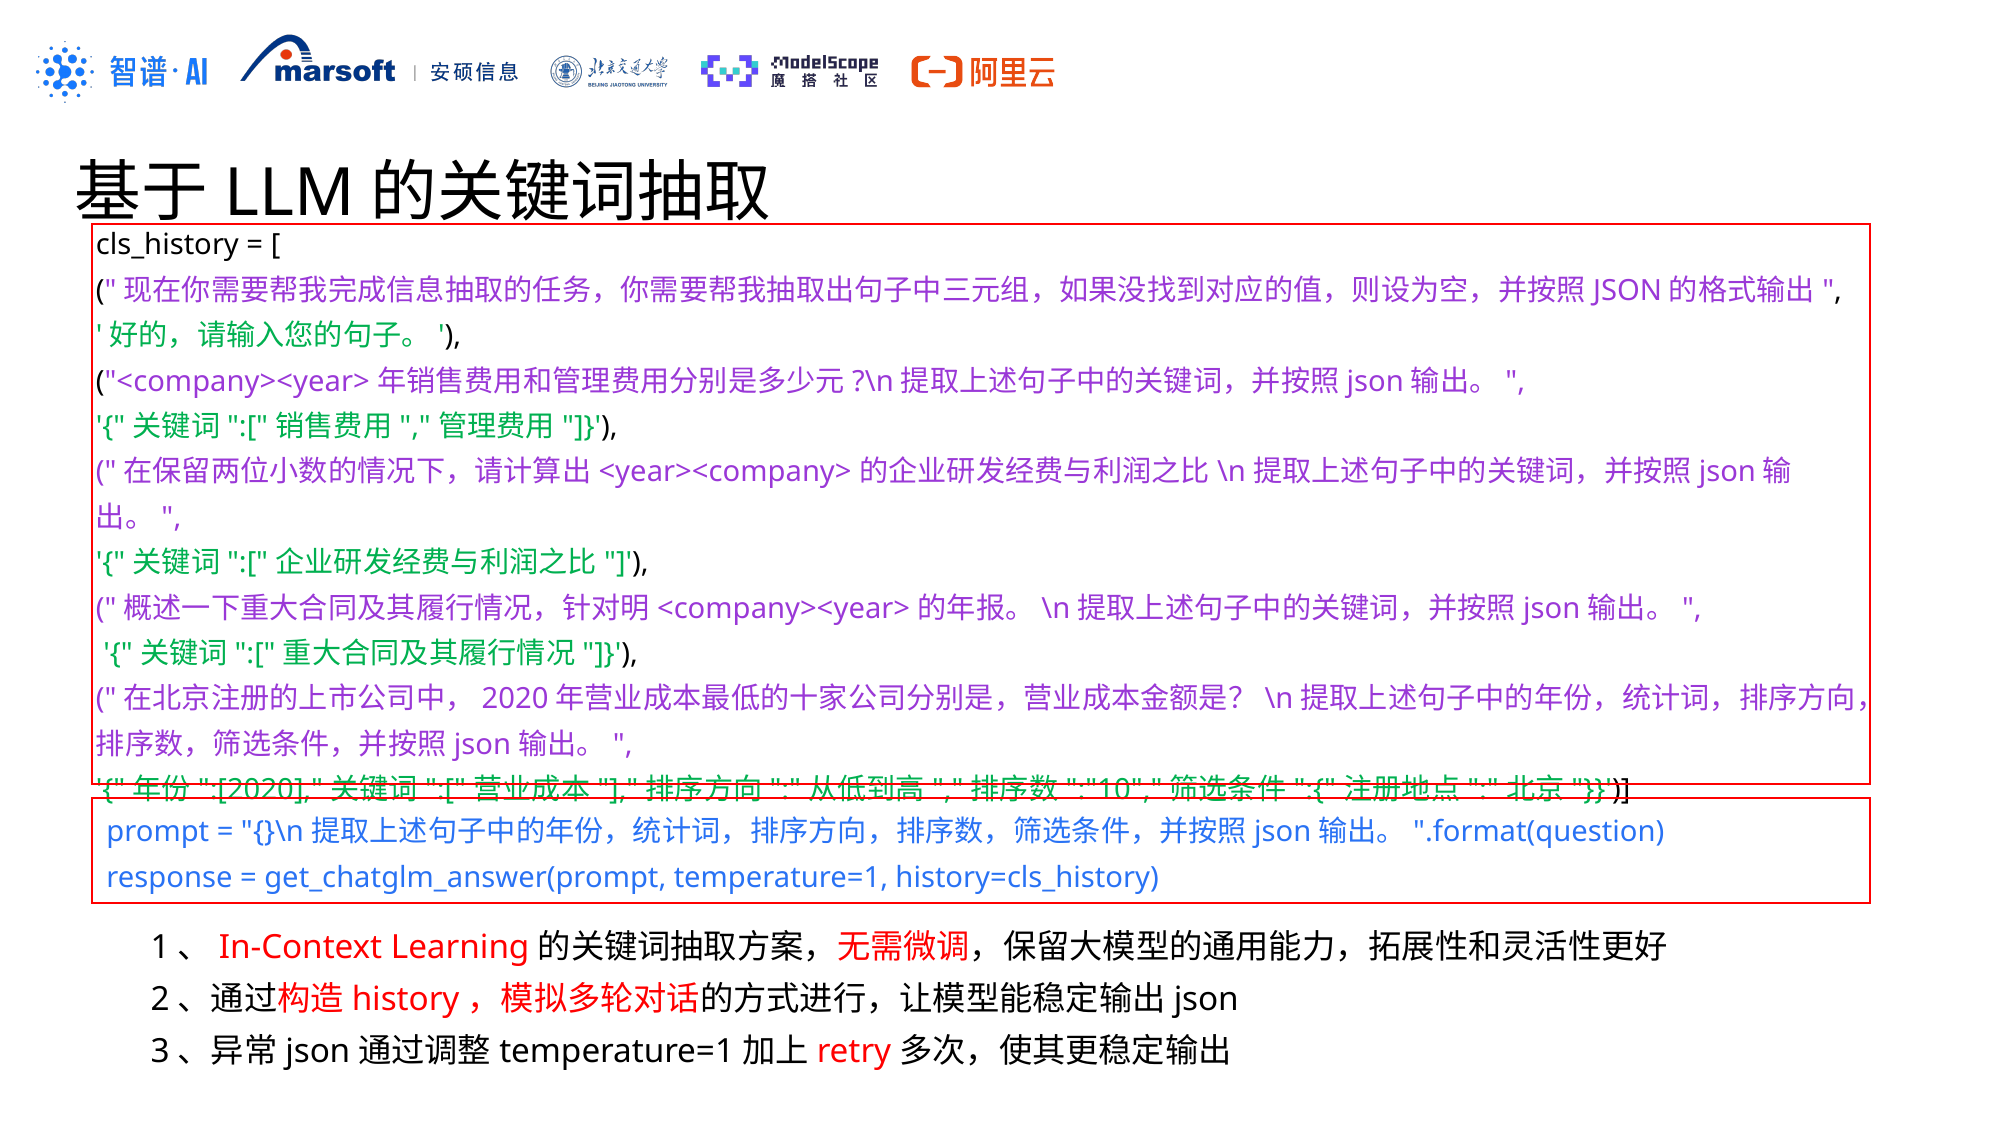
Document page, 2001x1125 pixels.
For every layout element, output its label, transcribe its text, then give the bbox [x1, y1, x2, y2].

text_box [91, 798, 1870, 904]
picture [701, 55, 878, 87]
text_box 基于LLM的关键词抽取 [60, 117, 1580, 237]
picture [549, 54, 669, 89]
text_box [91, 223, 1870, 785]
picture [25, 31, 219, 114]
picture [883, 44, 1084, 100]
picture [240, 34, 521, 105]
